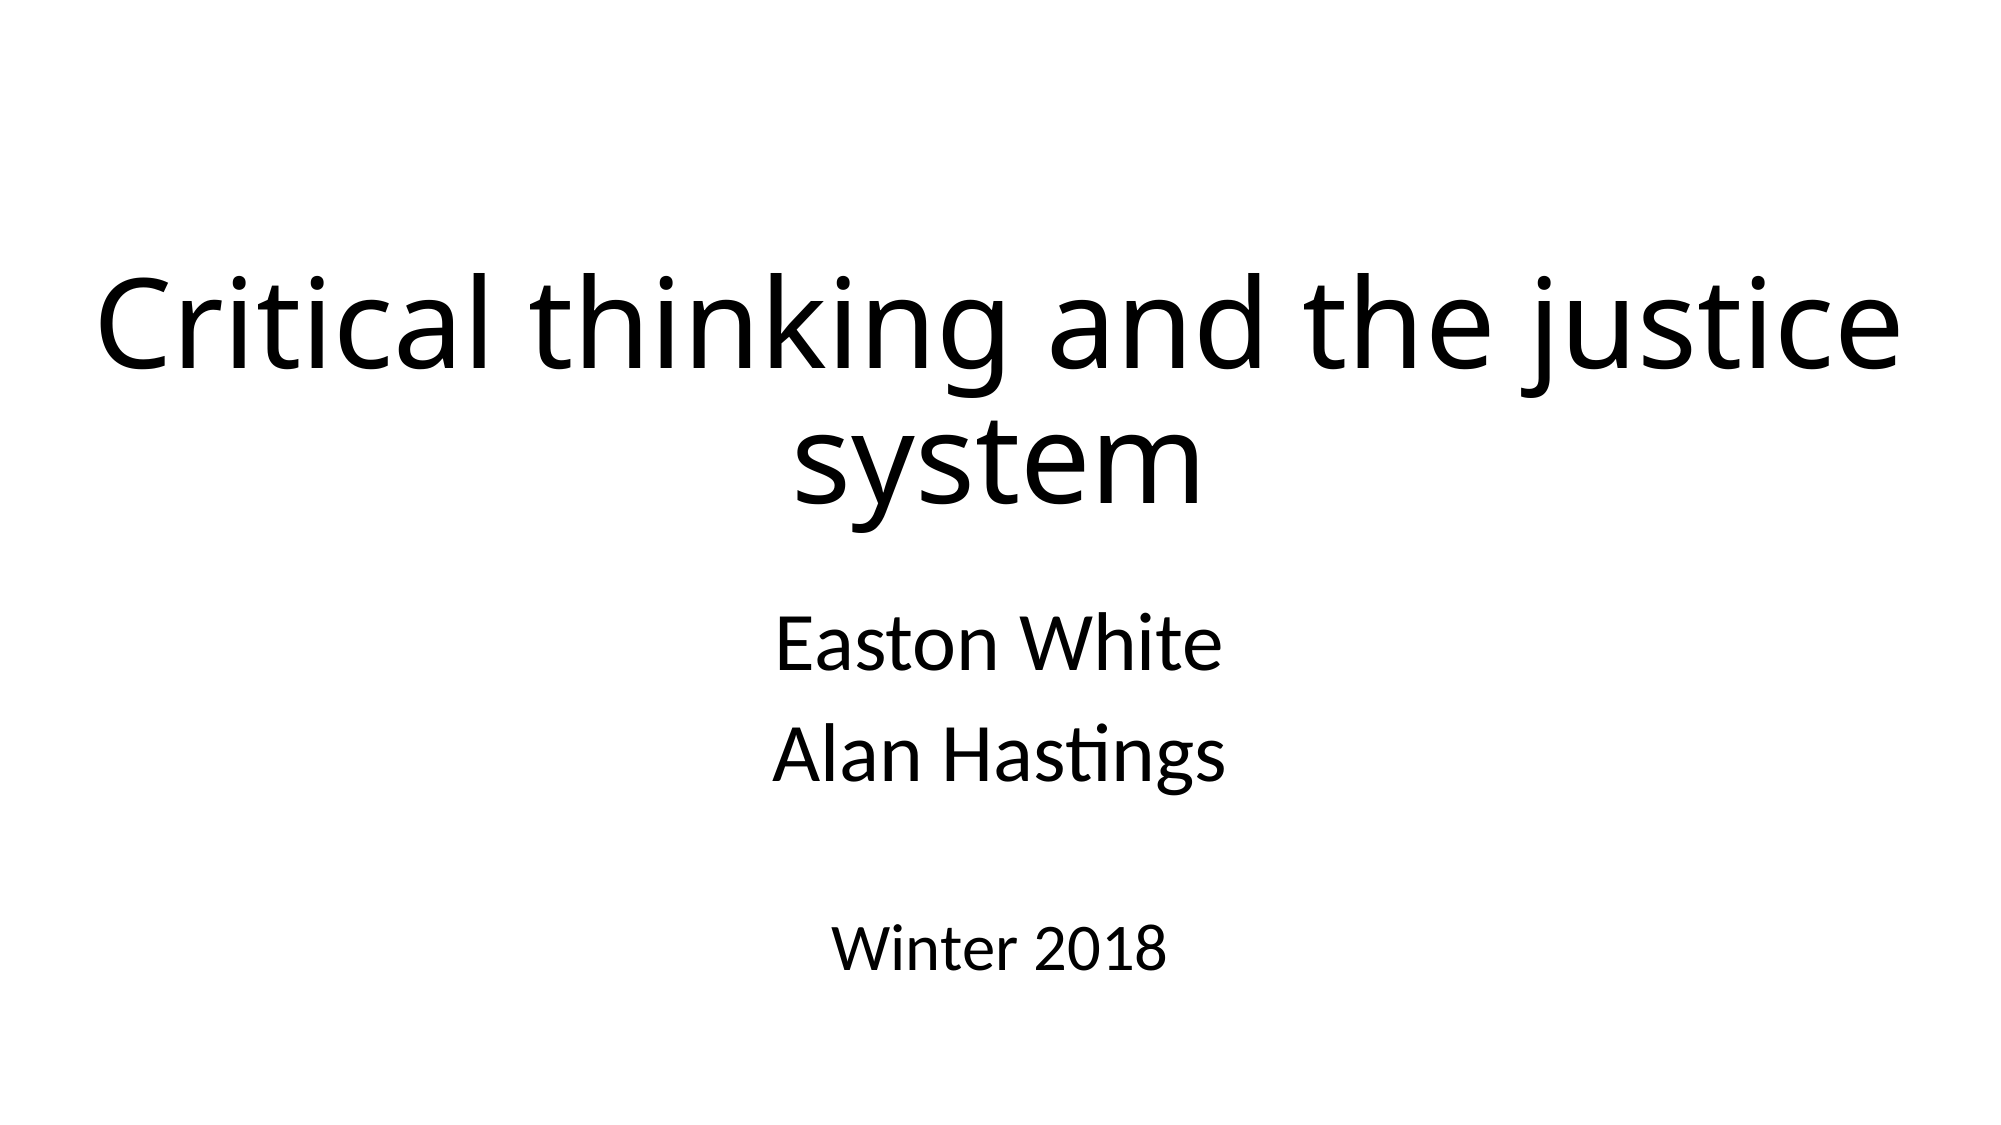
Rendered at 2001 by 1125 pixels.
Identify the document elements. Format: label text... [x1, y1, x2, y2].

title Critical thinking and the justice system [0, 146, 2000, 539]
subtitle Easton White Alan Hastings Winter 2018 [249, 590, 1750, 863]
